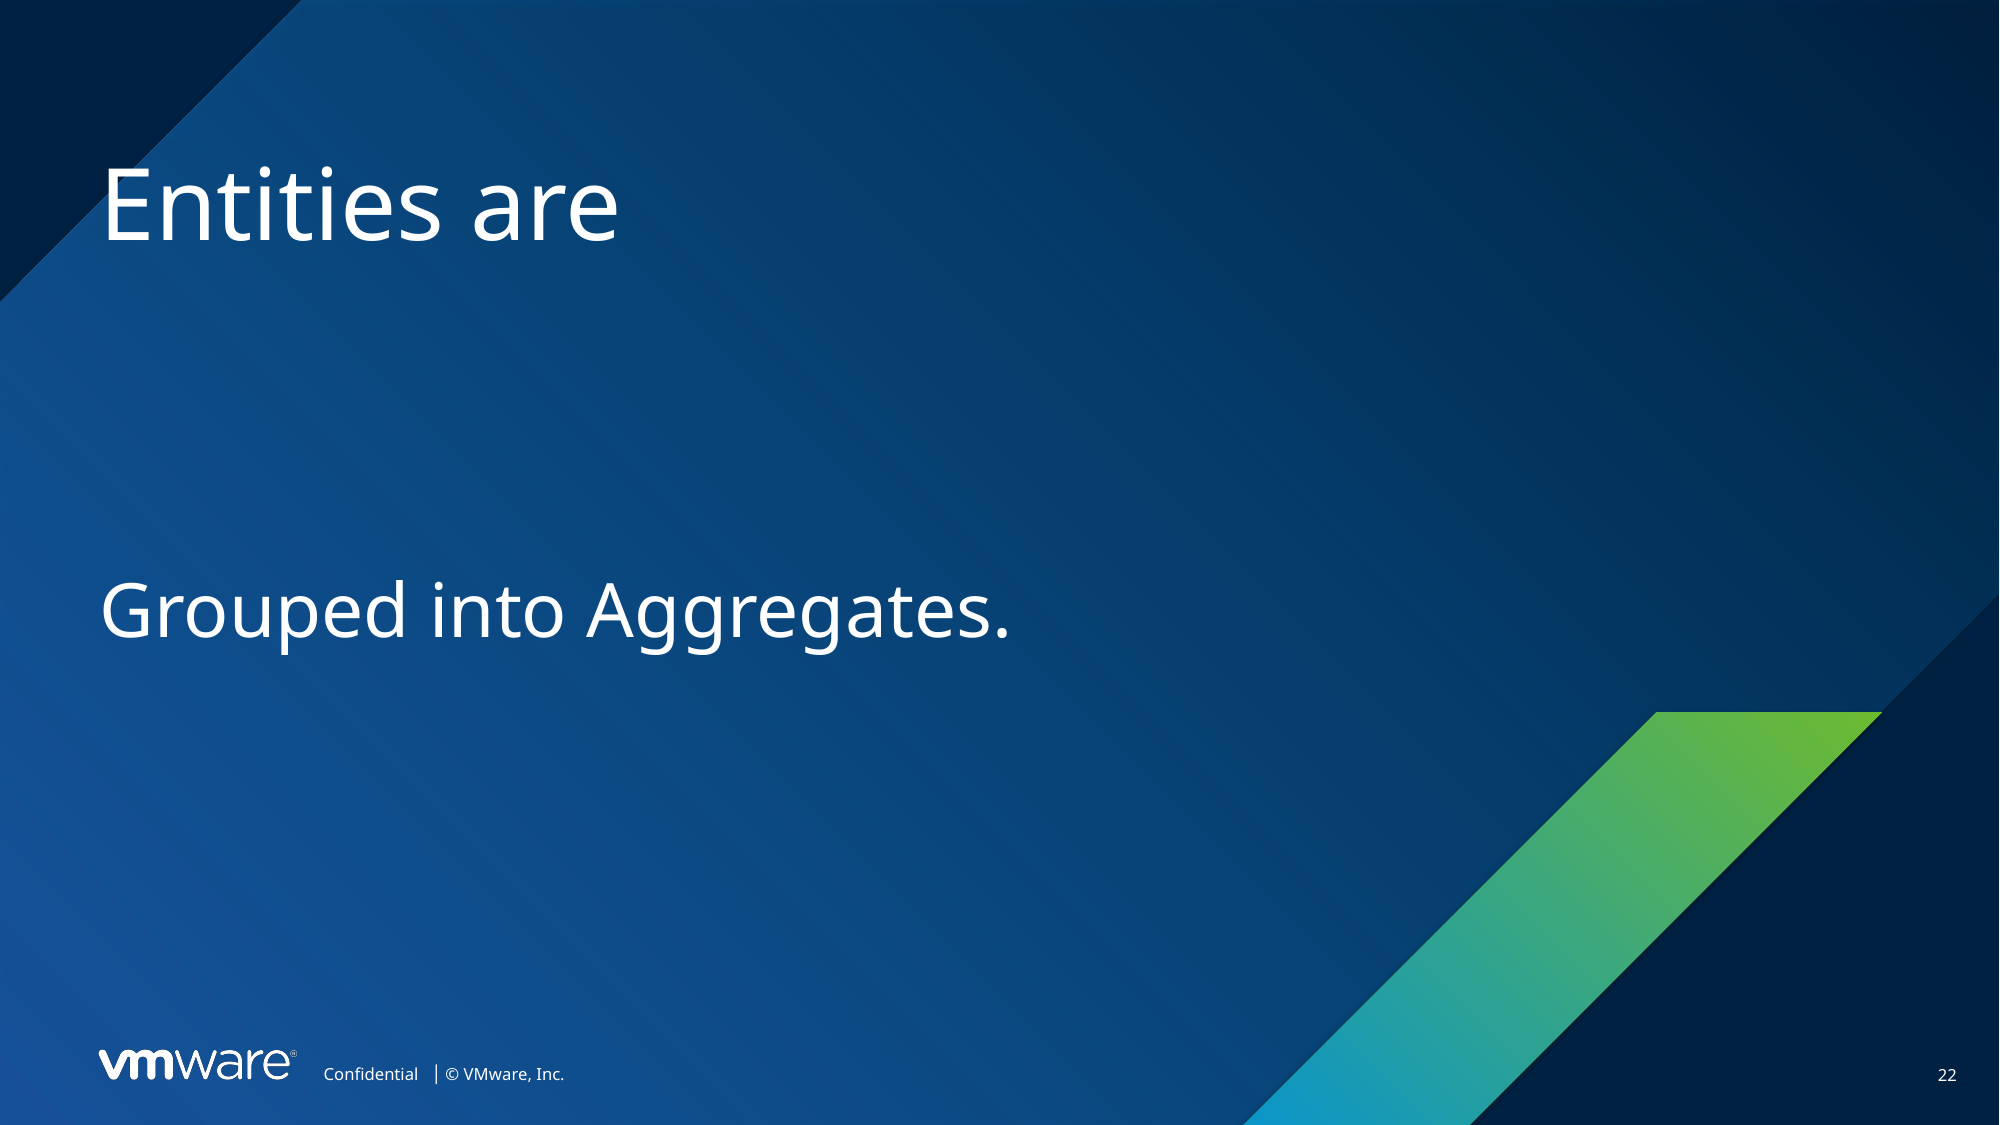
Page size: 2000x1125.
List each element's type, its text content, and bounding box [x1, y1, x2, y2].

title Entities are [99, 153, 1900, 412]
picture [68, 1019, 321, 1111]
list Grouped into Aggregates. [99, 562, 1900, 938]
